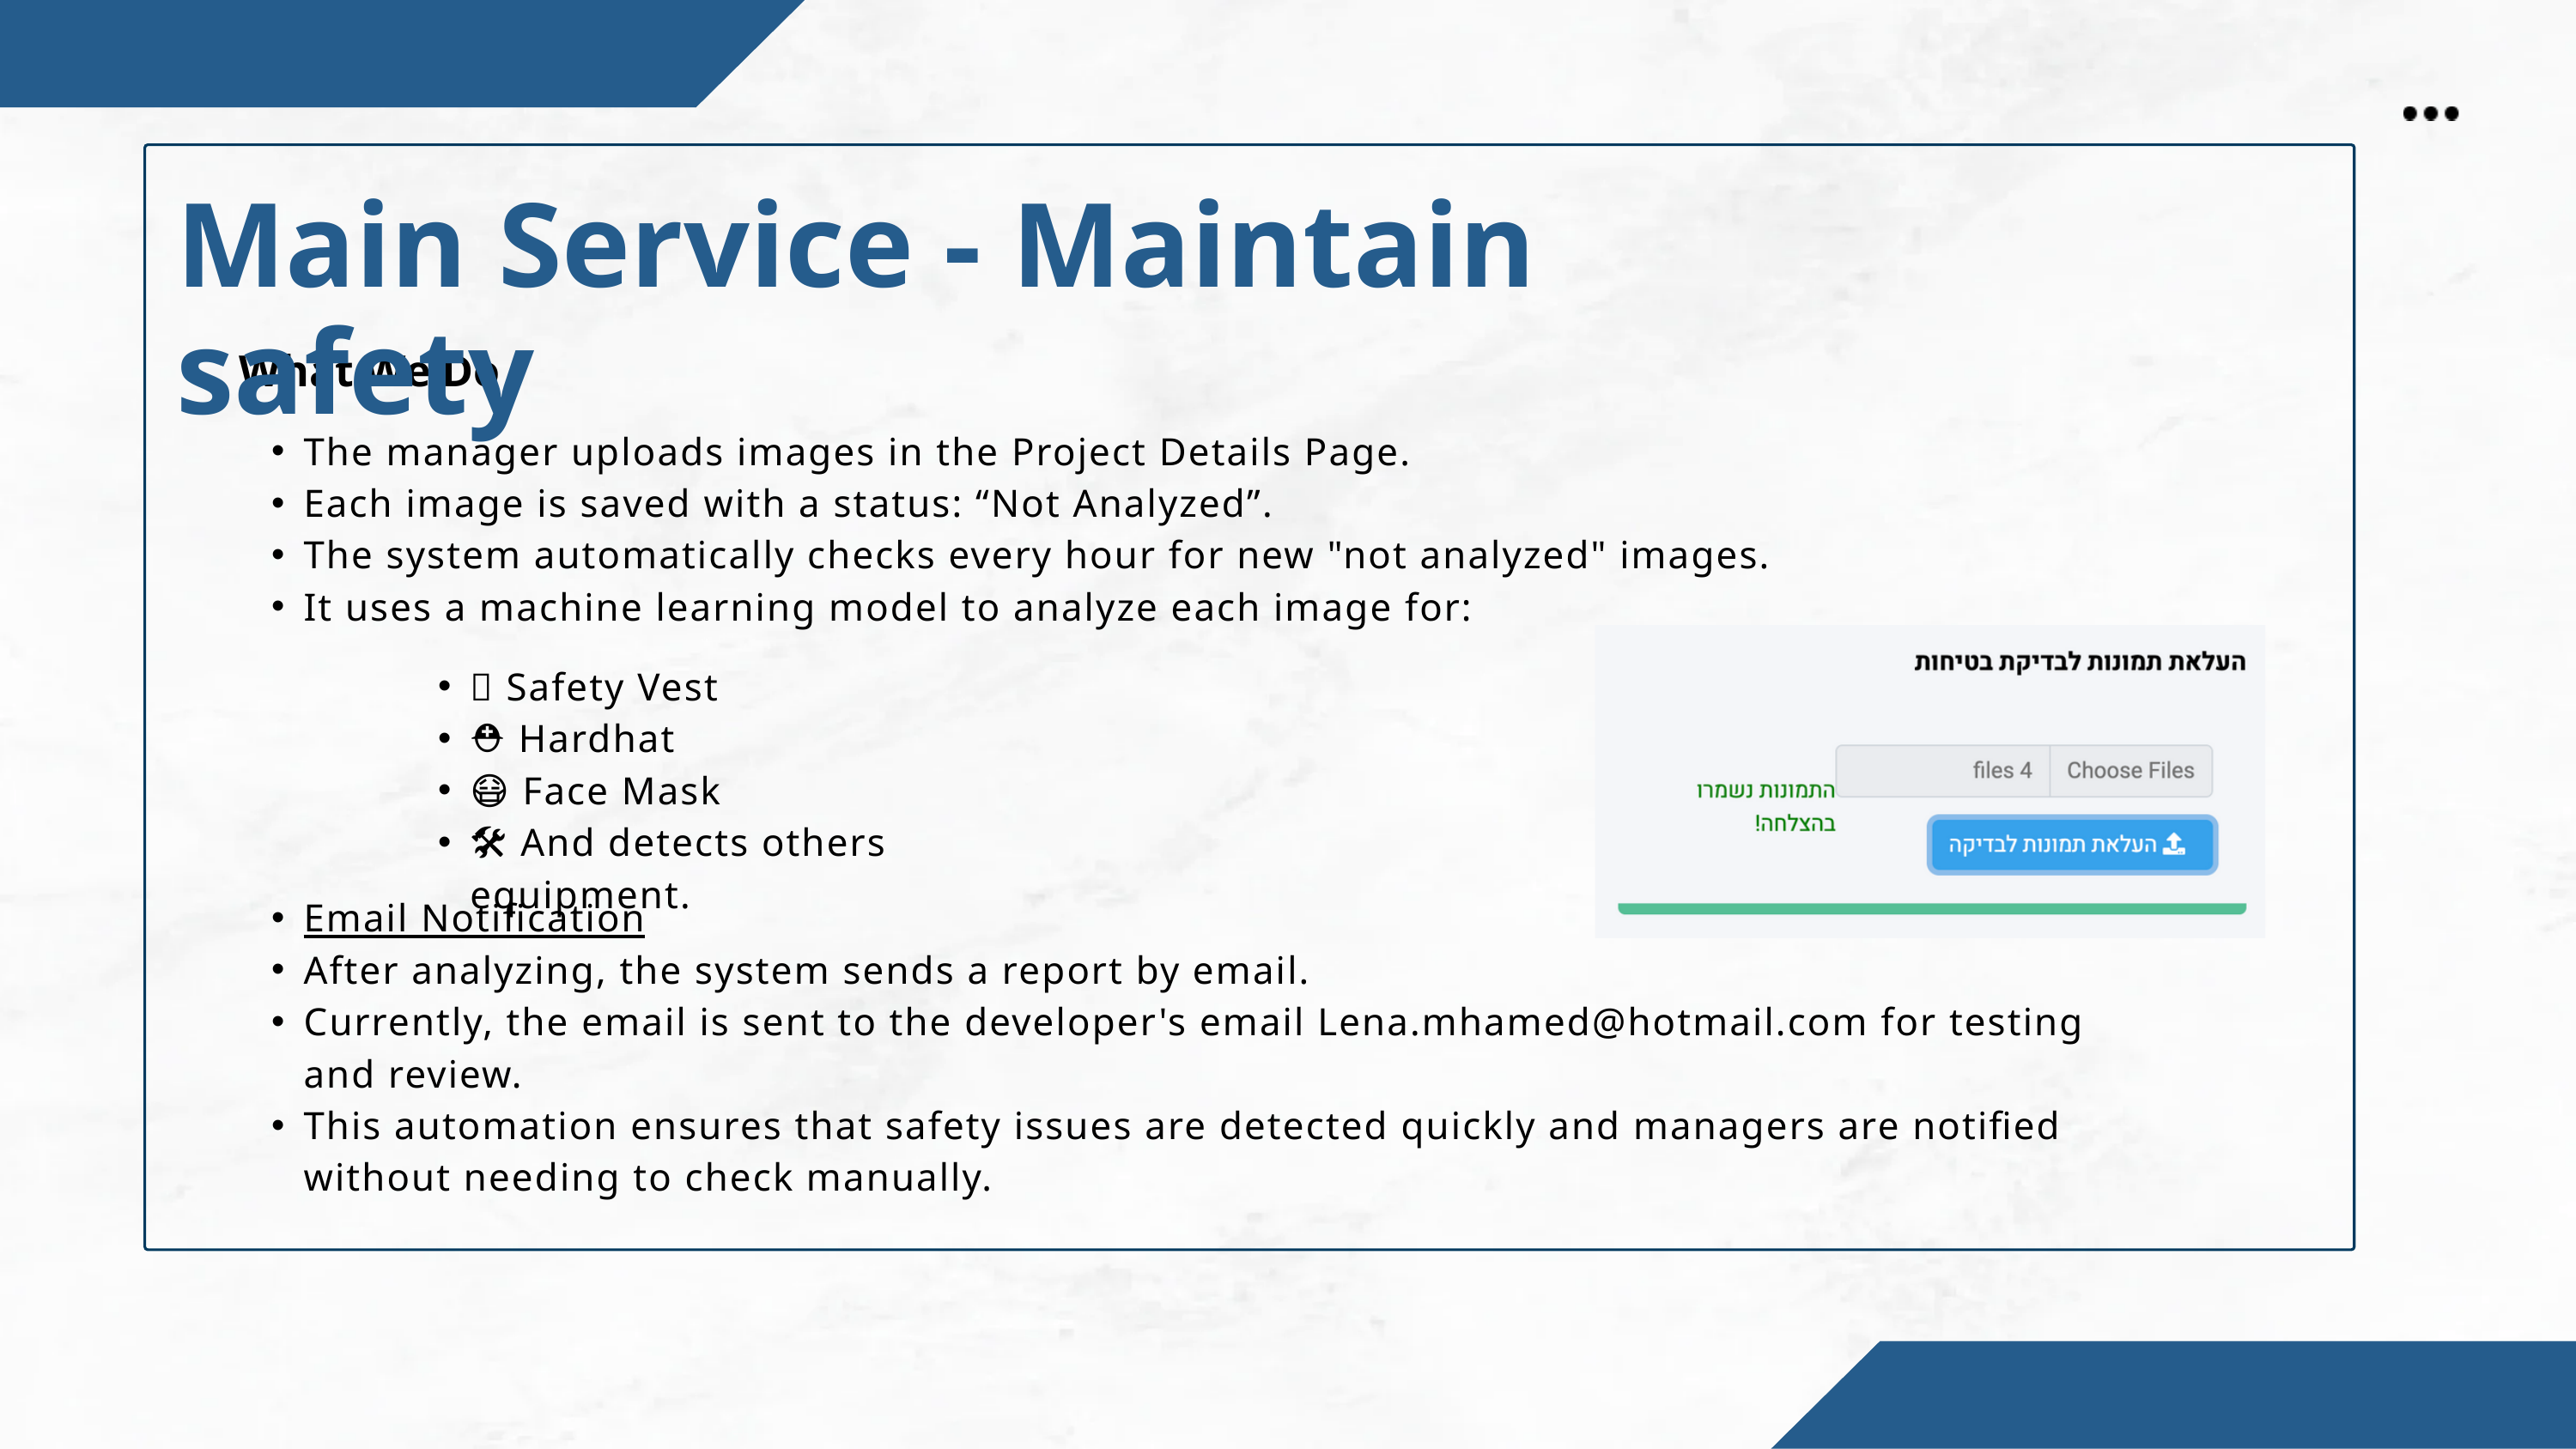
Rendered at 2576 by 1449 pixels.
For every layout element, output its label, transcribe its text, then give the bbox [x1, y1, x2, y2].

text_box [144, 144, 2354, 1250]
text_box 🦺 Safety Vest ⛑️ Hardhat 😷 Face Mask 🛠️ And detects others equipment. [406, 656, 1077, 916]
text_box [1771, 1341, 2576, 1449]
text_box Main Service - Maintain safety [176, 183, 1863, 438]
text_box [0, 0, 805, 108]
text_box The manager uploads images in the Project Details Page. Each image is saved with a status: “Not Analyzed”. The system automatically checks every hour for new "not analyzed" images. It uses a machine learning model to analyze each image for: Email Notification After analyzing, the system sends a report by email. Currently, the email is sent to the developer's email Lena.mhamed@hotmail.com for testing and review. This automation ensures that safety issues are detected quickly and managers are notified without needing to check manually. [240, 421, 2125, 1199]
text_box [0, 0, 2576, 1449]
text_box [2403, 106, 2459, 121]
text_box [1595, 625, 2266, 938]
